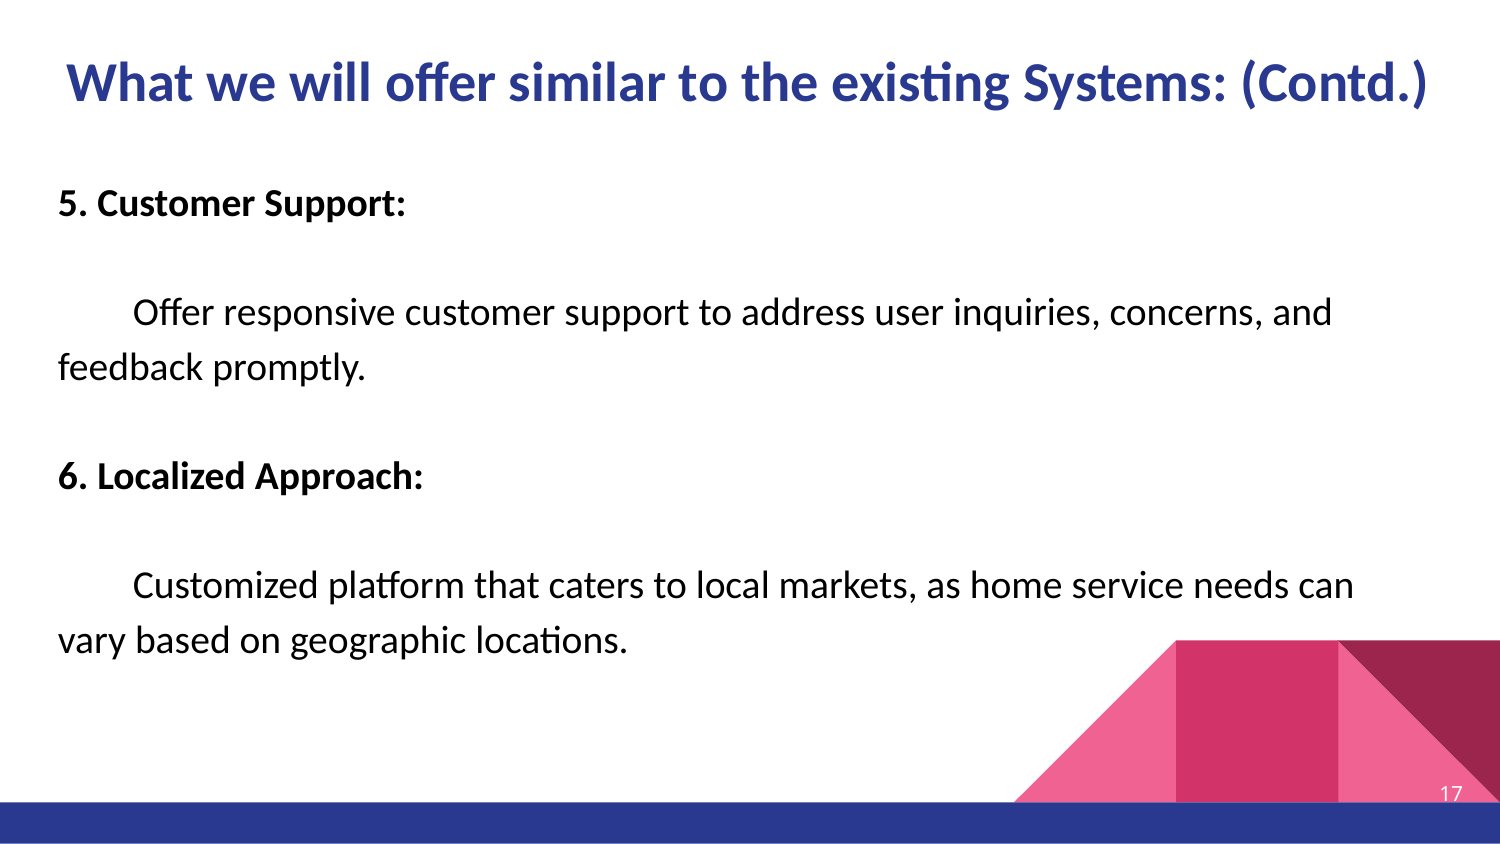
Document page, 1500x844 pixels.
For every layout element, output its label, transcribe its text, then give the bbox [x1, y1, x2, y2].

slide_number ‹#› [1387, 762, 1478, 828]
list 5. Customer Support: Offer responsive customer support to address user inquiries, concerns, and feedback promptly. 6. Localized Approach: Customized platform that caters to local markets, as home service needs can vary based on geographic locations. [42, 107, 1441, 774]
title What we will offer similar to the existing Systems: (Contd.) [51, 29, 1449, 130]
